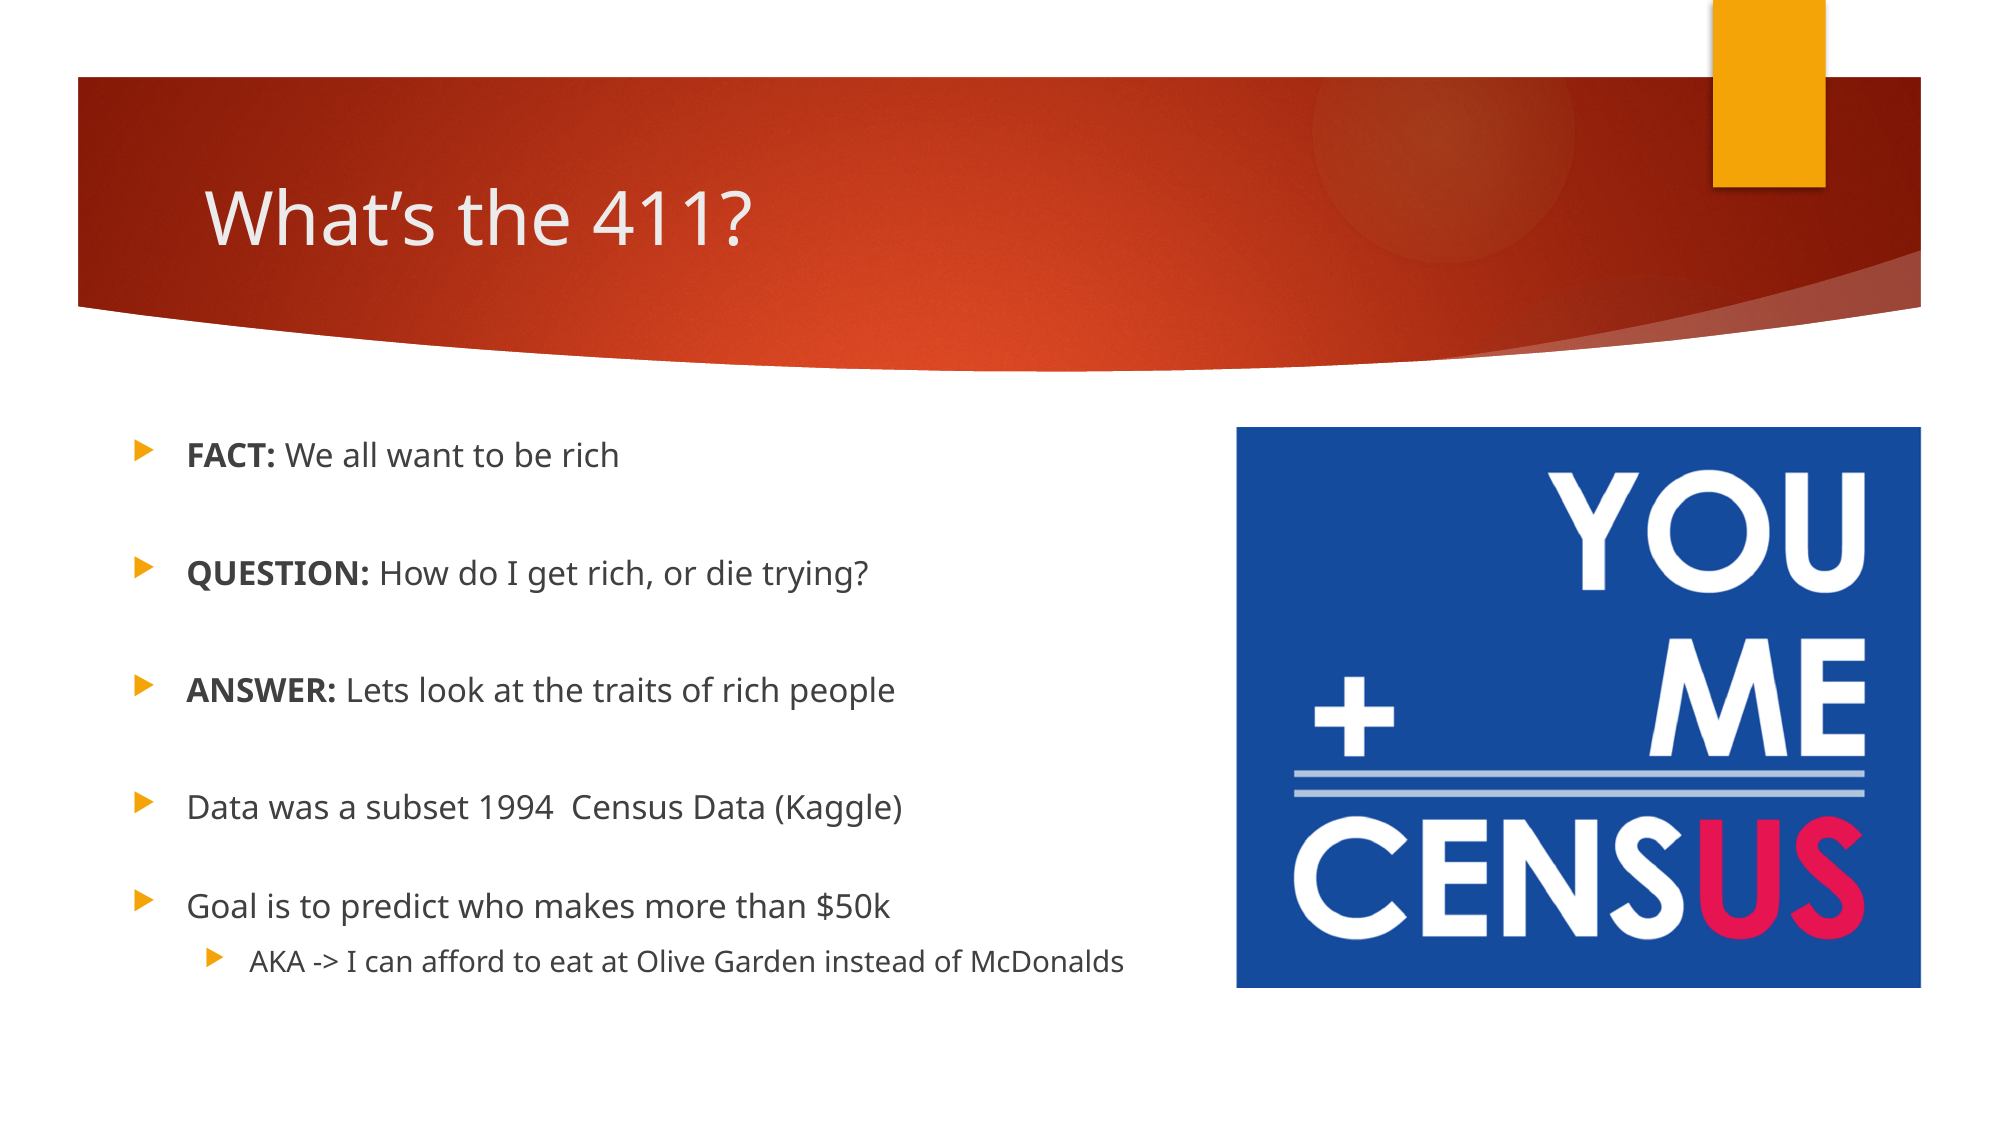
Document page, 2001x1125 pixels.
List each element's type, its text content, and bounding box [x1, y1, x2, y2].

list FACT: We all want to be rich QUESTION: How do I get rich, or die trying? ANSWER: Lets look at the traits of rich people Data was a subset 1994 Census Data (Kaggle) Goal is to predict who makes more than $50k AKA -> I can afford to eat at Olive Garden instead of McDonalds [117, 427, 1198, 988]
picture [1236, 426, 1923, 988]
title What’s the 411? [189, 155, 1627, 275]
